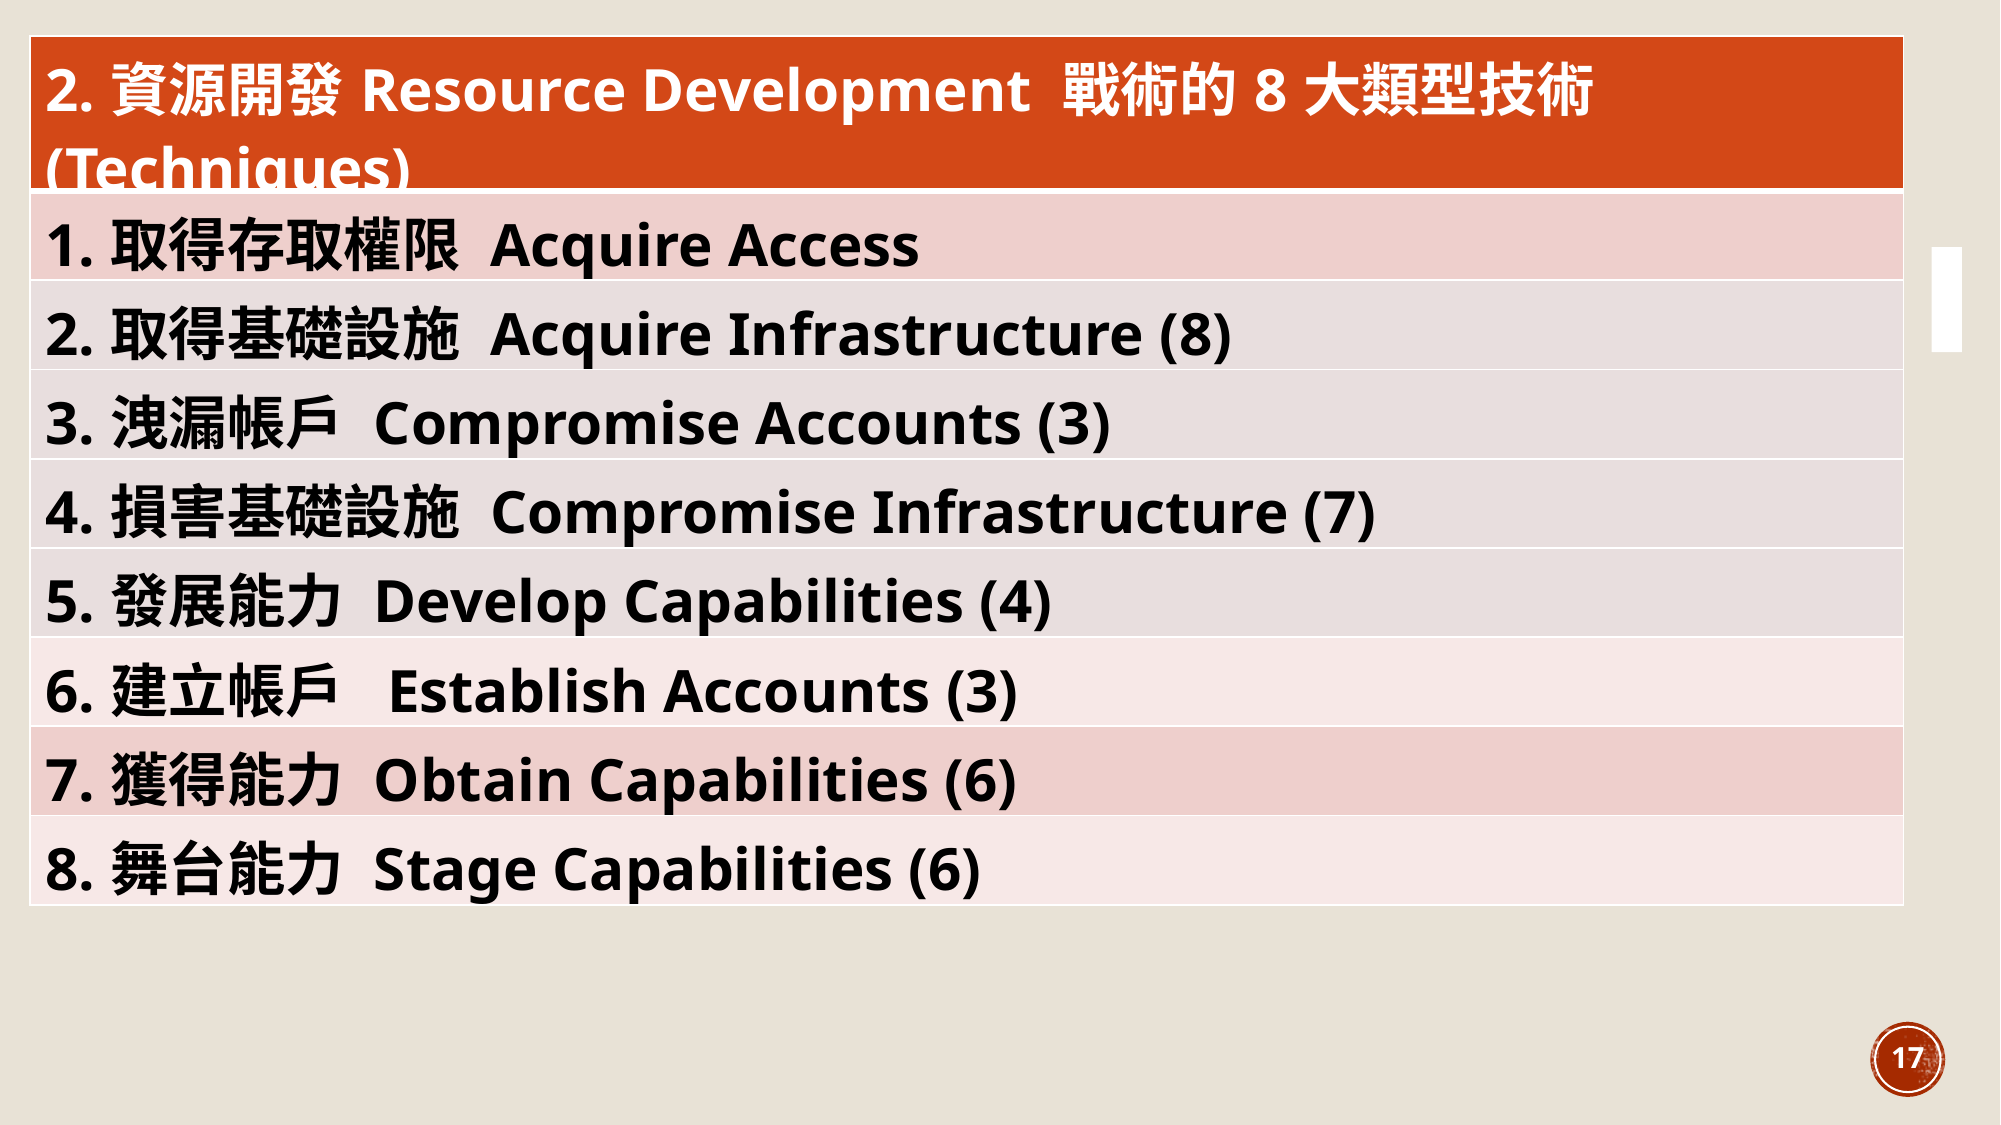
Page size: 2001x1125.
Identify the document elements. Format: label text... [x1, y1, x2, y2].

table_header 2.資源開發Resource Development 戰術的8大類型技術(Techniques) [31, 37, 1903, 188]
table_cell Mafalda [1891, 1021, 1929, 1028]
table_cell 1.取得存取權限 Acquire Access [31, 194, 1903, 279]
text_box [1931, 247, 1962, 353]
table_cell 4.損害基礎設施 Compromise Infrastructure (7) [31, 460, 1903, 547]
table_cell 7.獲得能力 Obtain Capabilities (6) [31, 727, 1903, 815]
slide_number 17 [1855, 1028, 1961, 1089]
table_cell 6.建立帳戶 Establish Accounts (3) [31, 638, 1903, 725]
table_cell 3.洩漏帳戶 Compromise Accounts (3) [31, 370, 1903, 458]
table_cell 5.發展能力 Develop Capabilities (4) [31, 549, 1903, 636]
table_cell Mafalda [1884, 1089, 1931, 1097]
table_cell 8.舞台能力 Stage Capabilities (6) [31, 816, 1903, 904]
table_cell 2.取得基礎設施 Acquire Infrastructure (8) [31, 281, 1903, 369]
